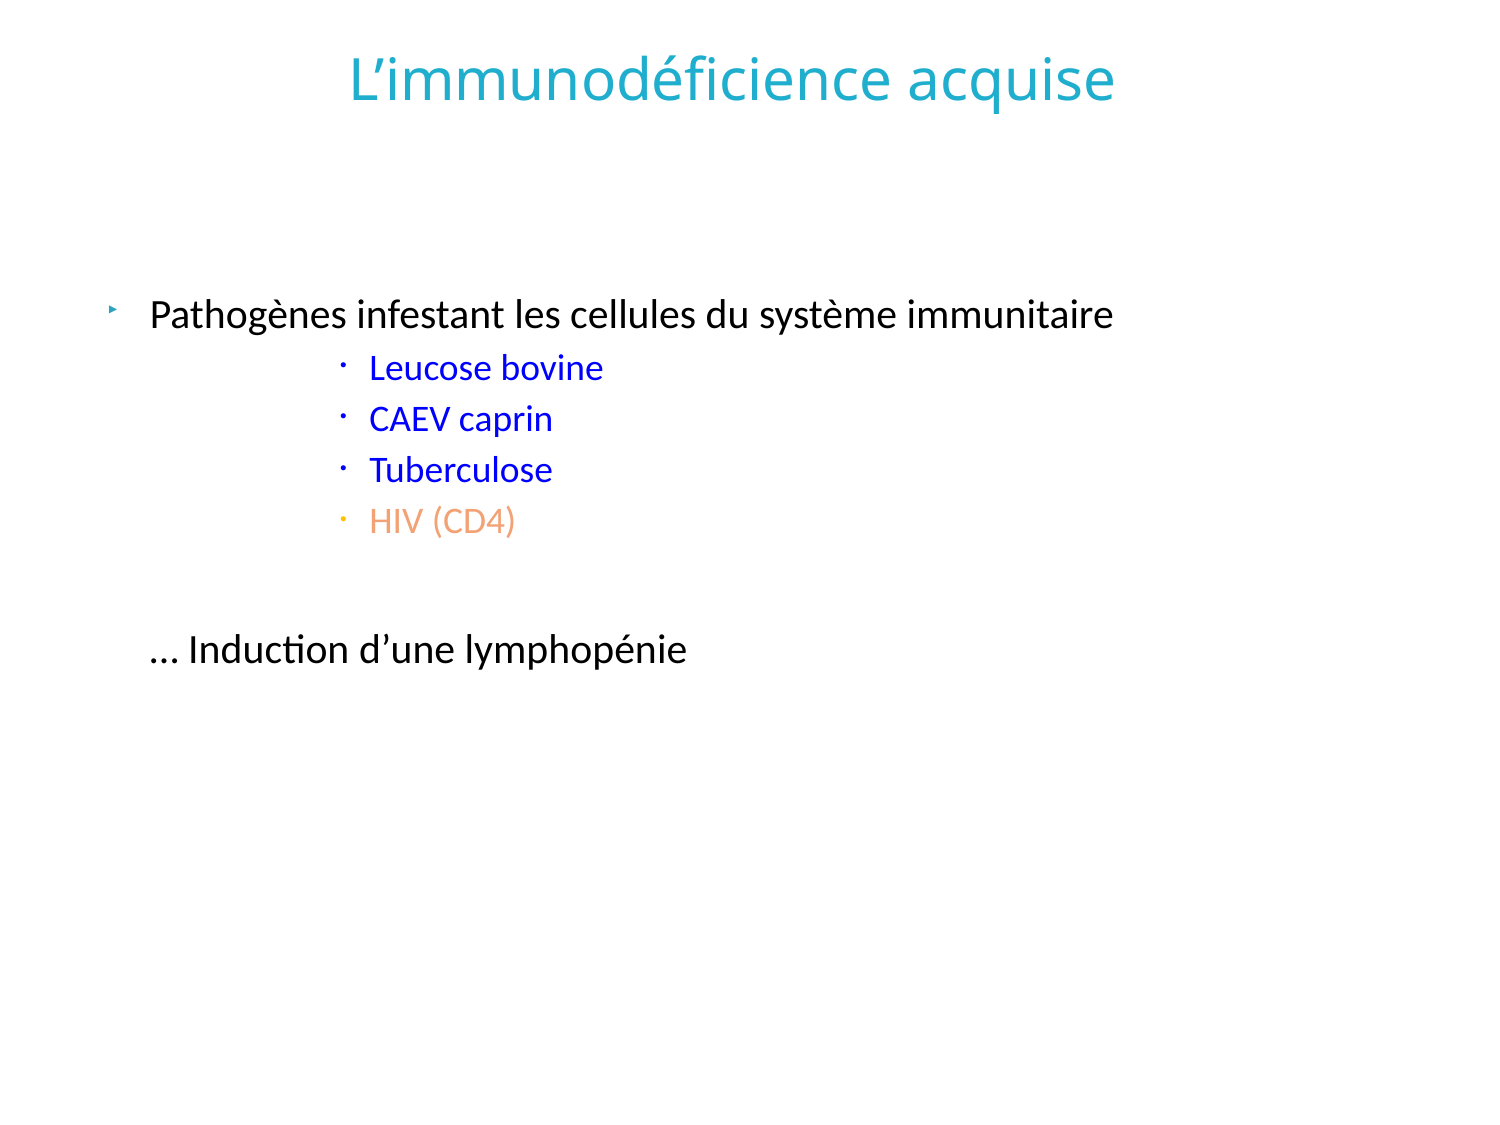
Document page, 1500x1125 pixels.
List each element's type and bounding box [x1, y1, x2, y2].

list [75, 278, 1425, 986]
title [64, 19, 1415, 135]
